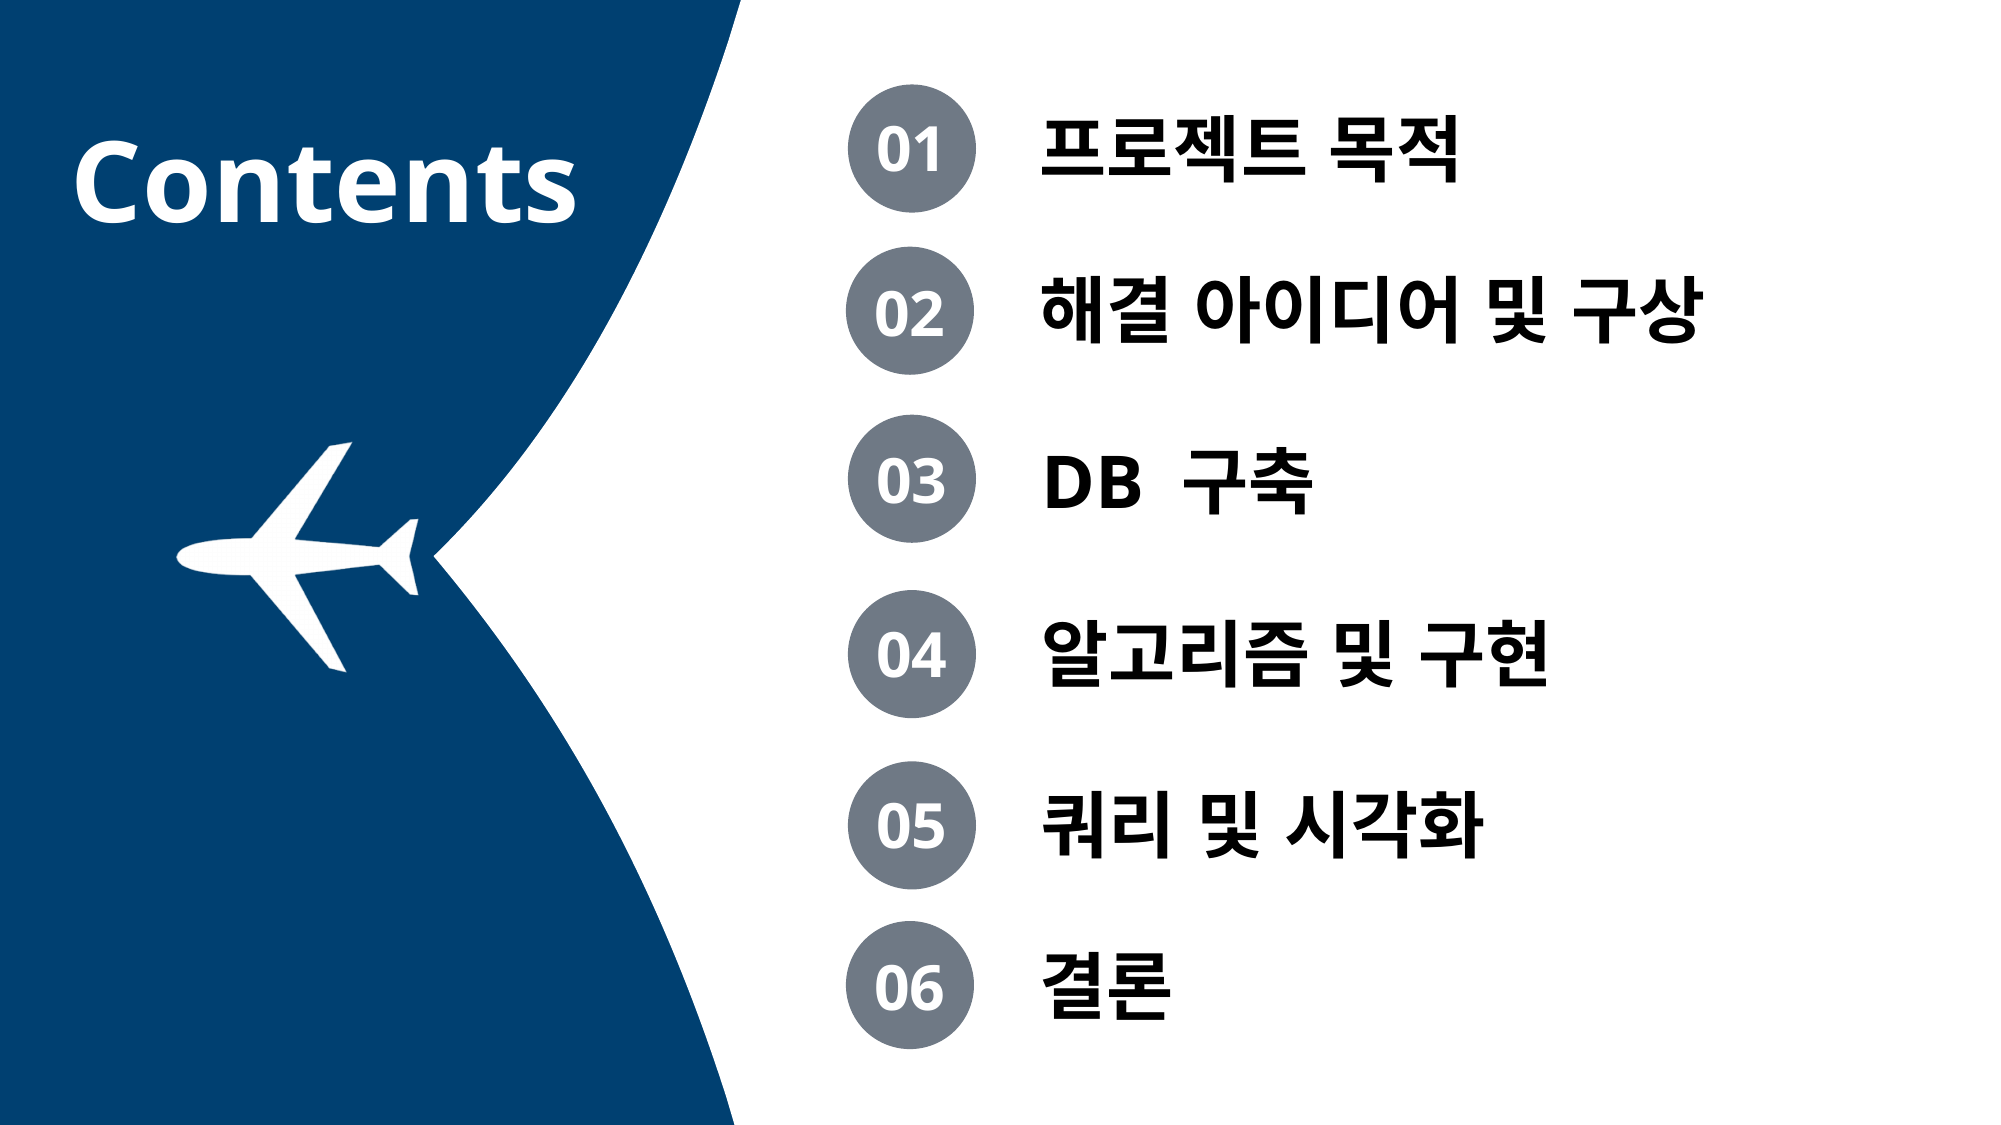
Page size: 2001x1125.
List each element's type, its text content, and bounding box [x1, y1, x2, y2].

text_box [833, 84, 1863, 230]
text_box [833, 414, 1865, 543]
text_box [833, 761, 1865, 890]
text_box [432, 0, 2000, 1125]
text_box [831, 920, 1863, 1050]
text_box Contents [55, 102, 630, 253]
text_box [831, 246, 1863, 375]
picture [177, 435, 419, 678]
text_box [833, 590, 1865, 719]
